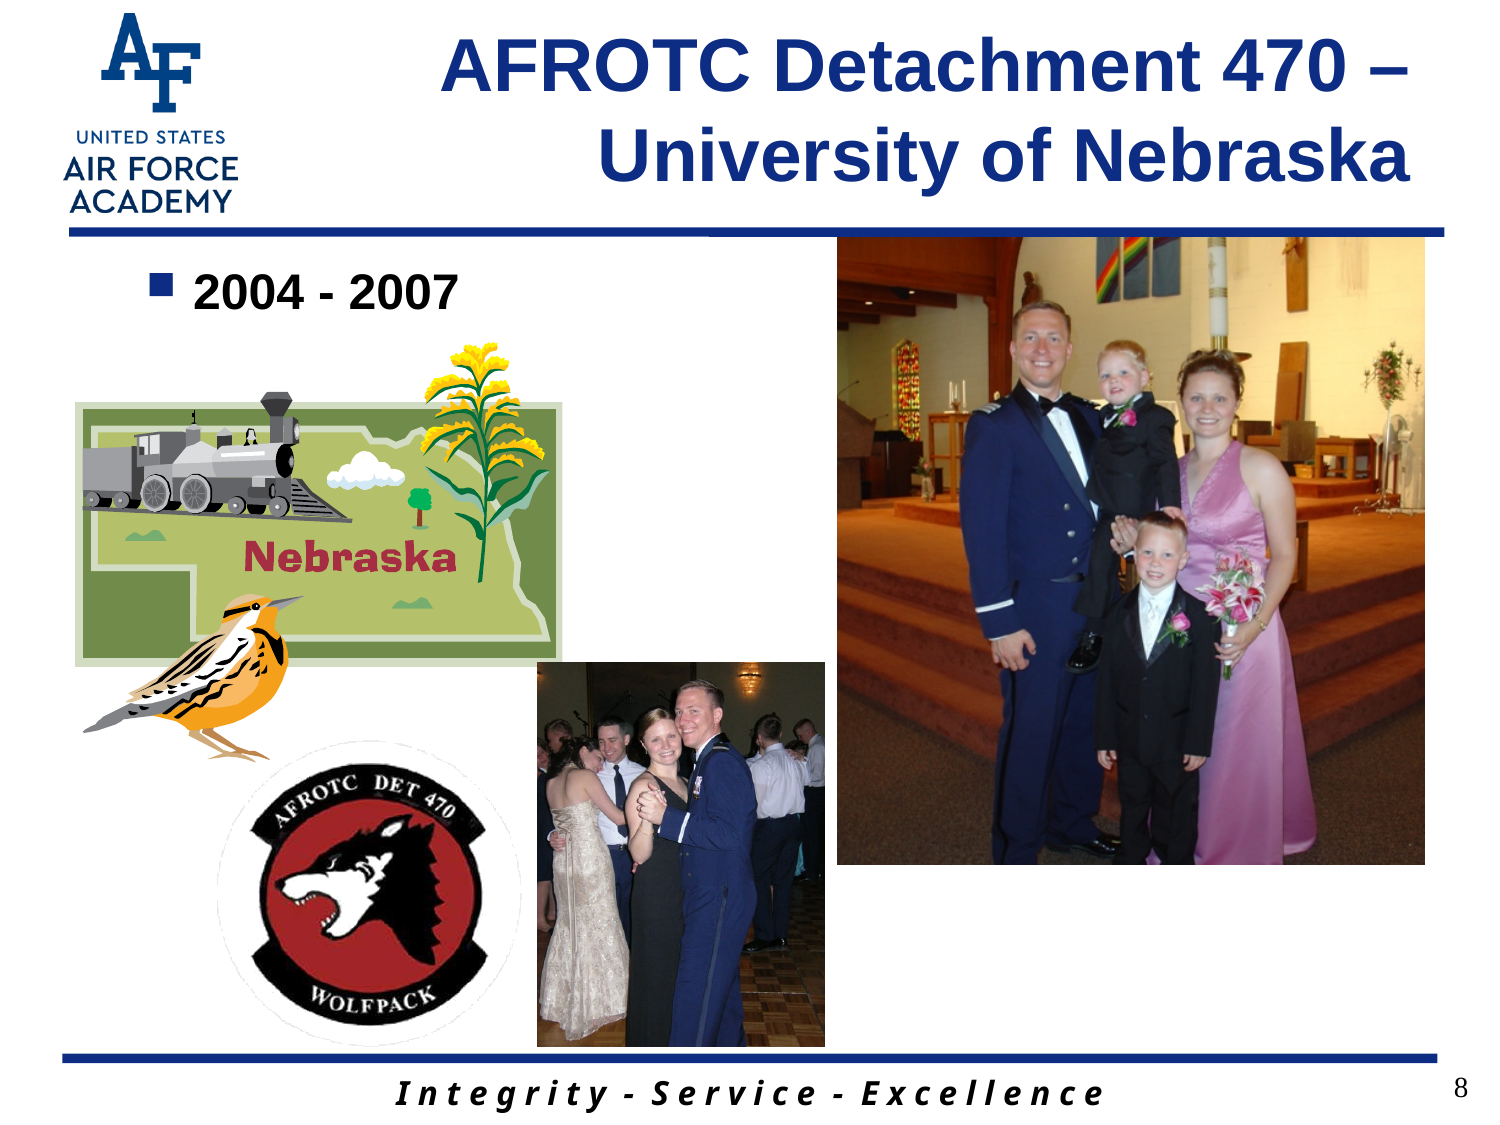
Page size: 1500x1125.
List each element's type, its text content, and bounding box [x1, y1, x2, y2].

slide_number 8 [1133, 1025, 1484, 1105]
list 2004 - 2007 [131, 252, 1466, 962]
title AFROTC Detachment 470 – University of Nebraska [313, 12, 1426, 200]
picture [74, 341, 826, 1093]
picture [837, 237, 1426, 865]
picture [63, 13, 238, 213]
